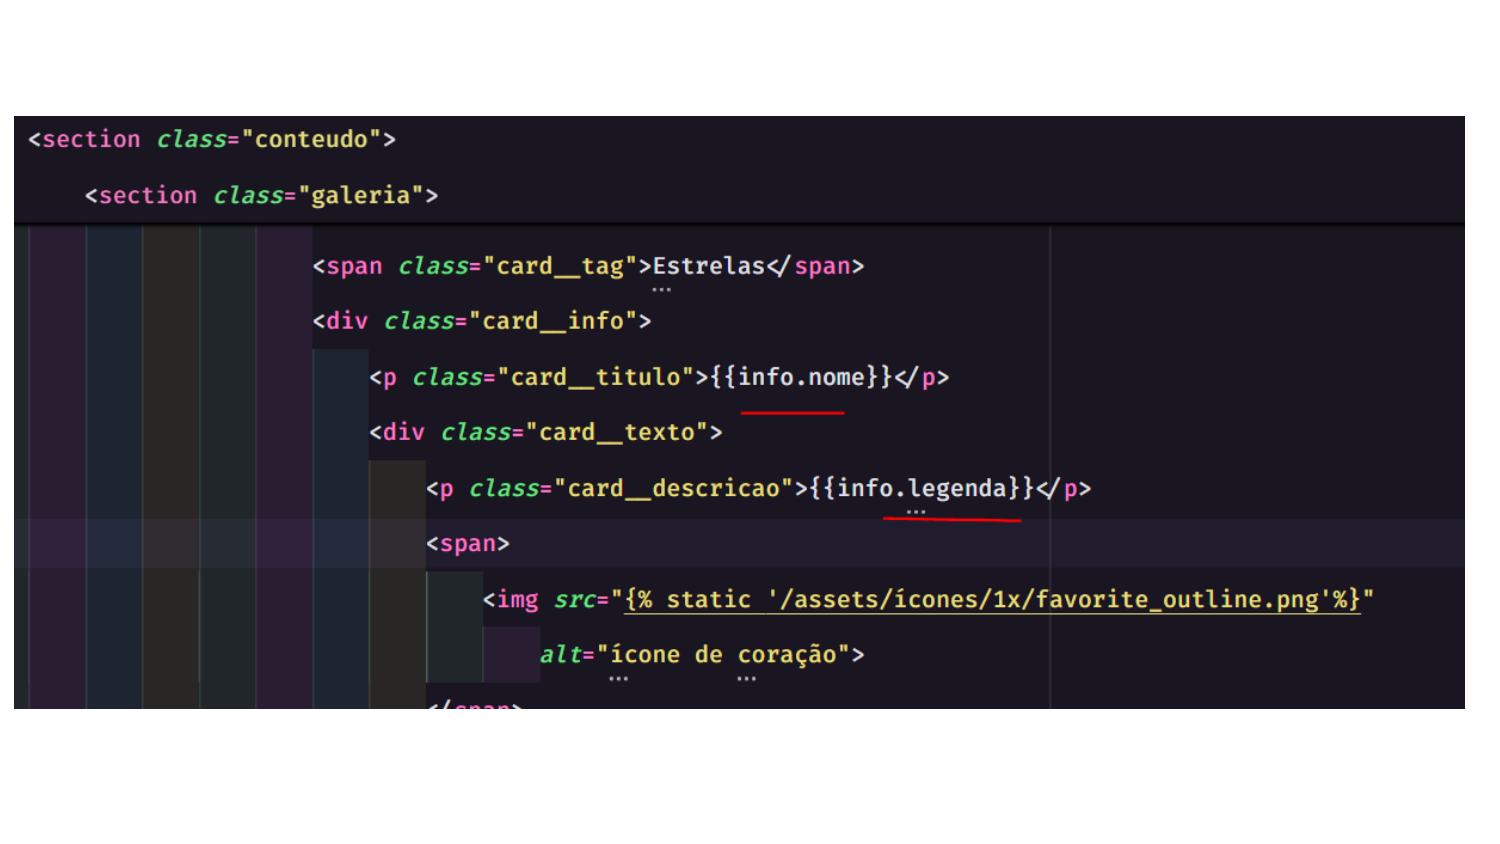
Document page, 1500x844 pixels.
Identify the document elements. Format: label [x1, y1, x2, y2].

picture [14, 116, 1465, 709]
